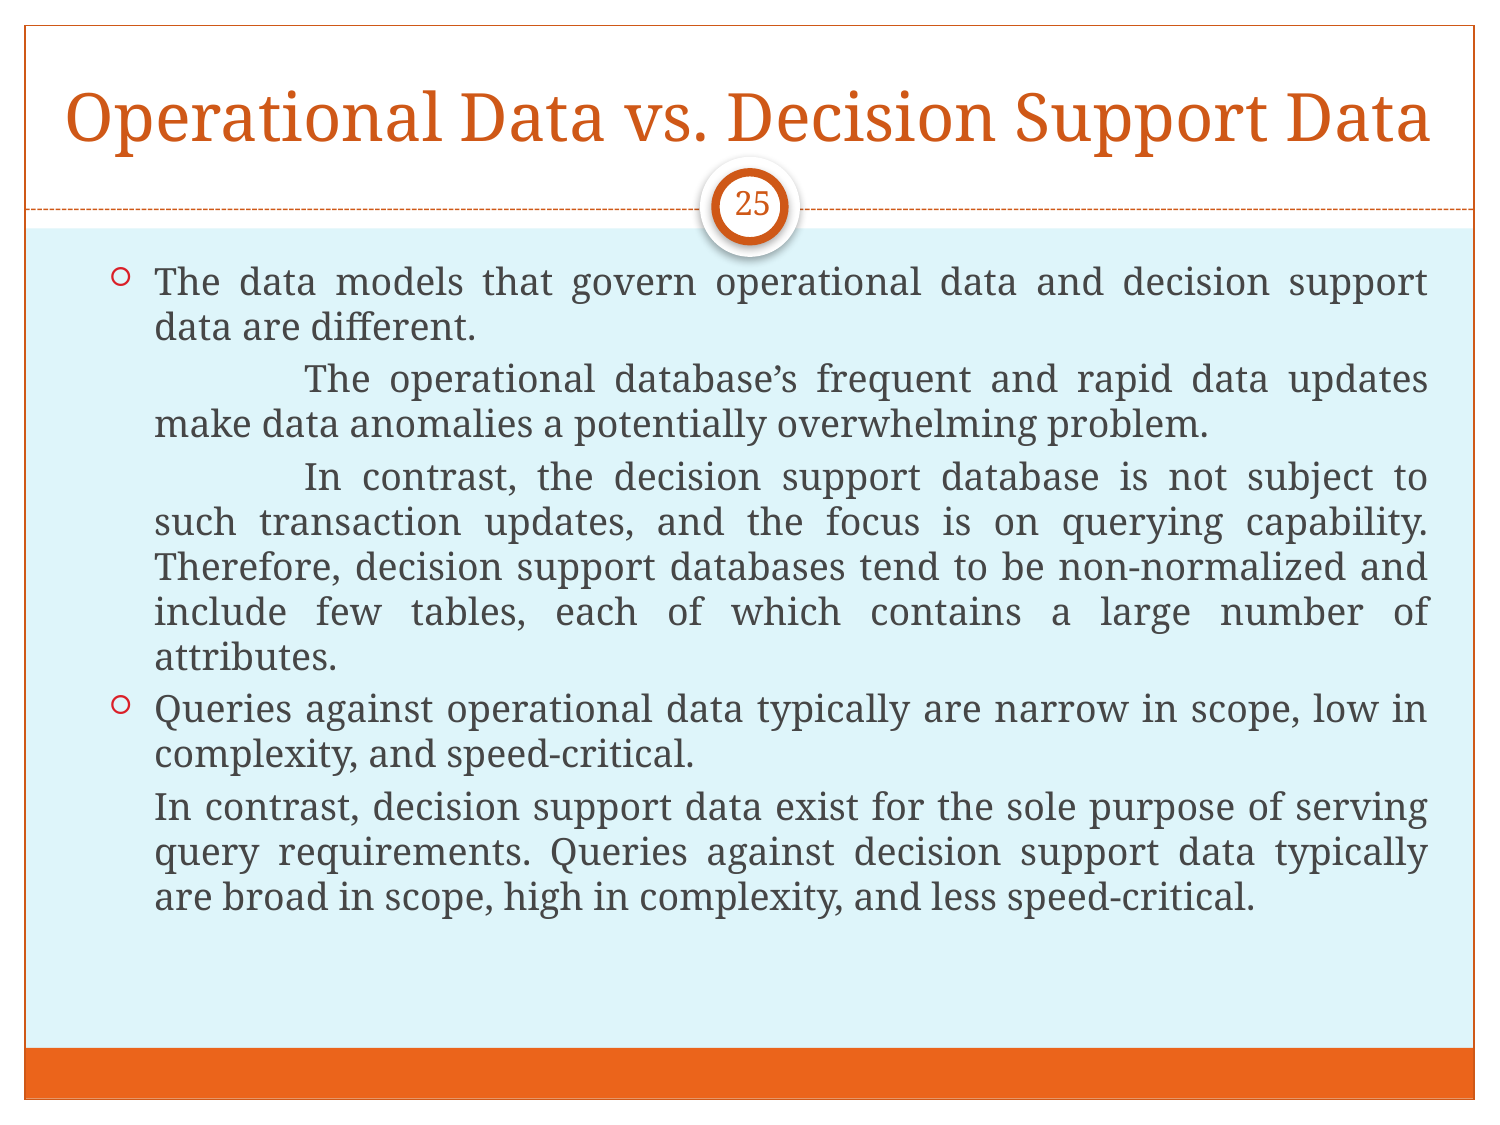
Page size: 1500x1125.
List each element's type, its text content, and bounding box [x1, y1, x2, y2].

list The data models that govern operational data and decision support data are different. The operational database’s frequent and rapid data updates make data anomalies a potentially overwhelming problem. In contrast, the decision support database is not subject to such transaction updates, and the focus is on querying capability. Therefore, decision support databases tend to be non-normalized and include few tables, each of which contains a large number of attributes. Queries against operational data typically are narrow in scope, low in complexity, and speed-critical. In contrast, decision support data exist for the sole purpose of serving query requirements. Queries against decision support data typically are broad in scope, high in complexity, and less speed-critical. [49, 250, 1445, 1001]
slide_number 25 [715, 168, 791, 241]
title Operational Data vs. Decision Support Data [49, 37, 1450, 162]
